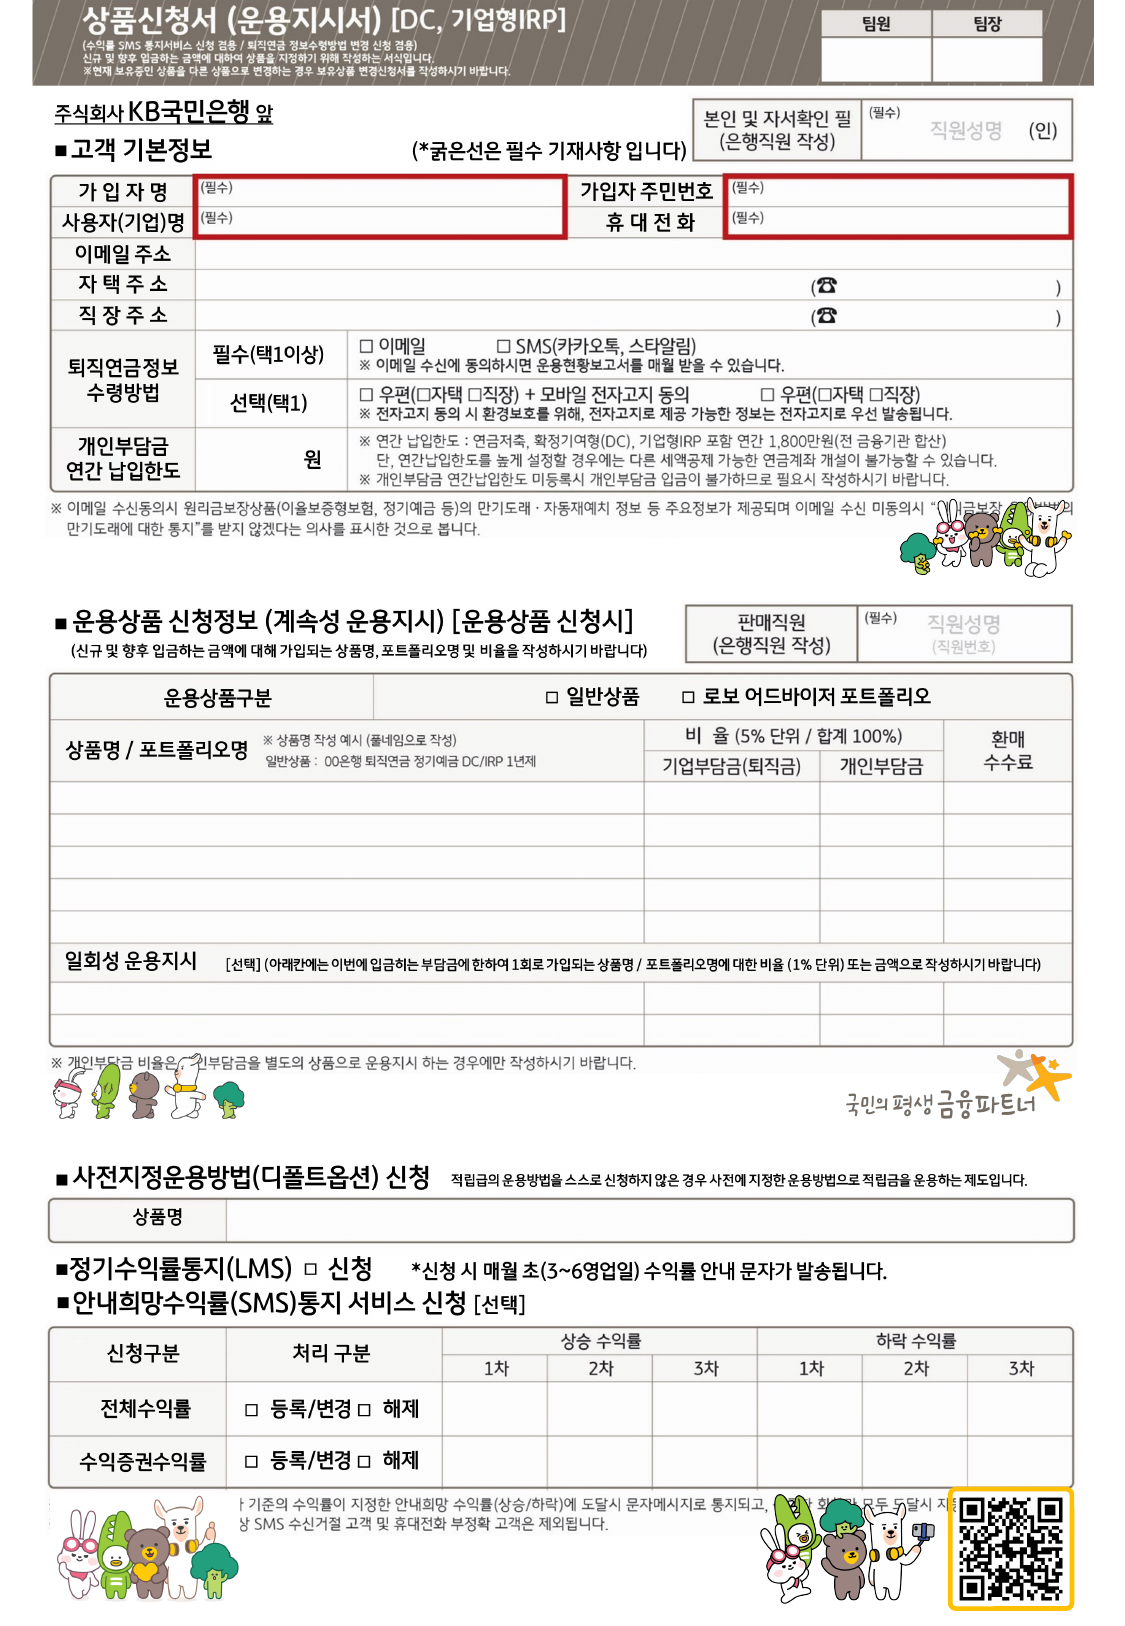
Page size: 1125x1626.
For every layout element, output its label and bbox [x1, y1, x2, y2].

picture [30, 0, 1094, 578]
picture [30, 597, 1094, 1119]
picture [30, 1157, 1094, 1605]
text_box [950, 1488, 1072, 1609]
